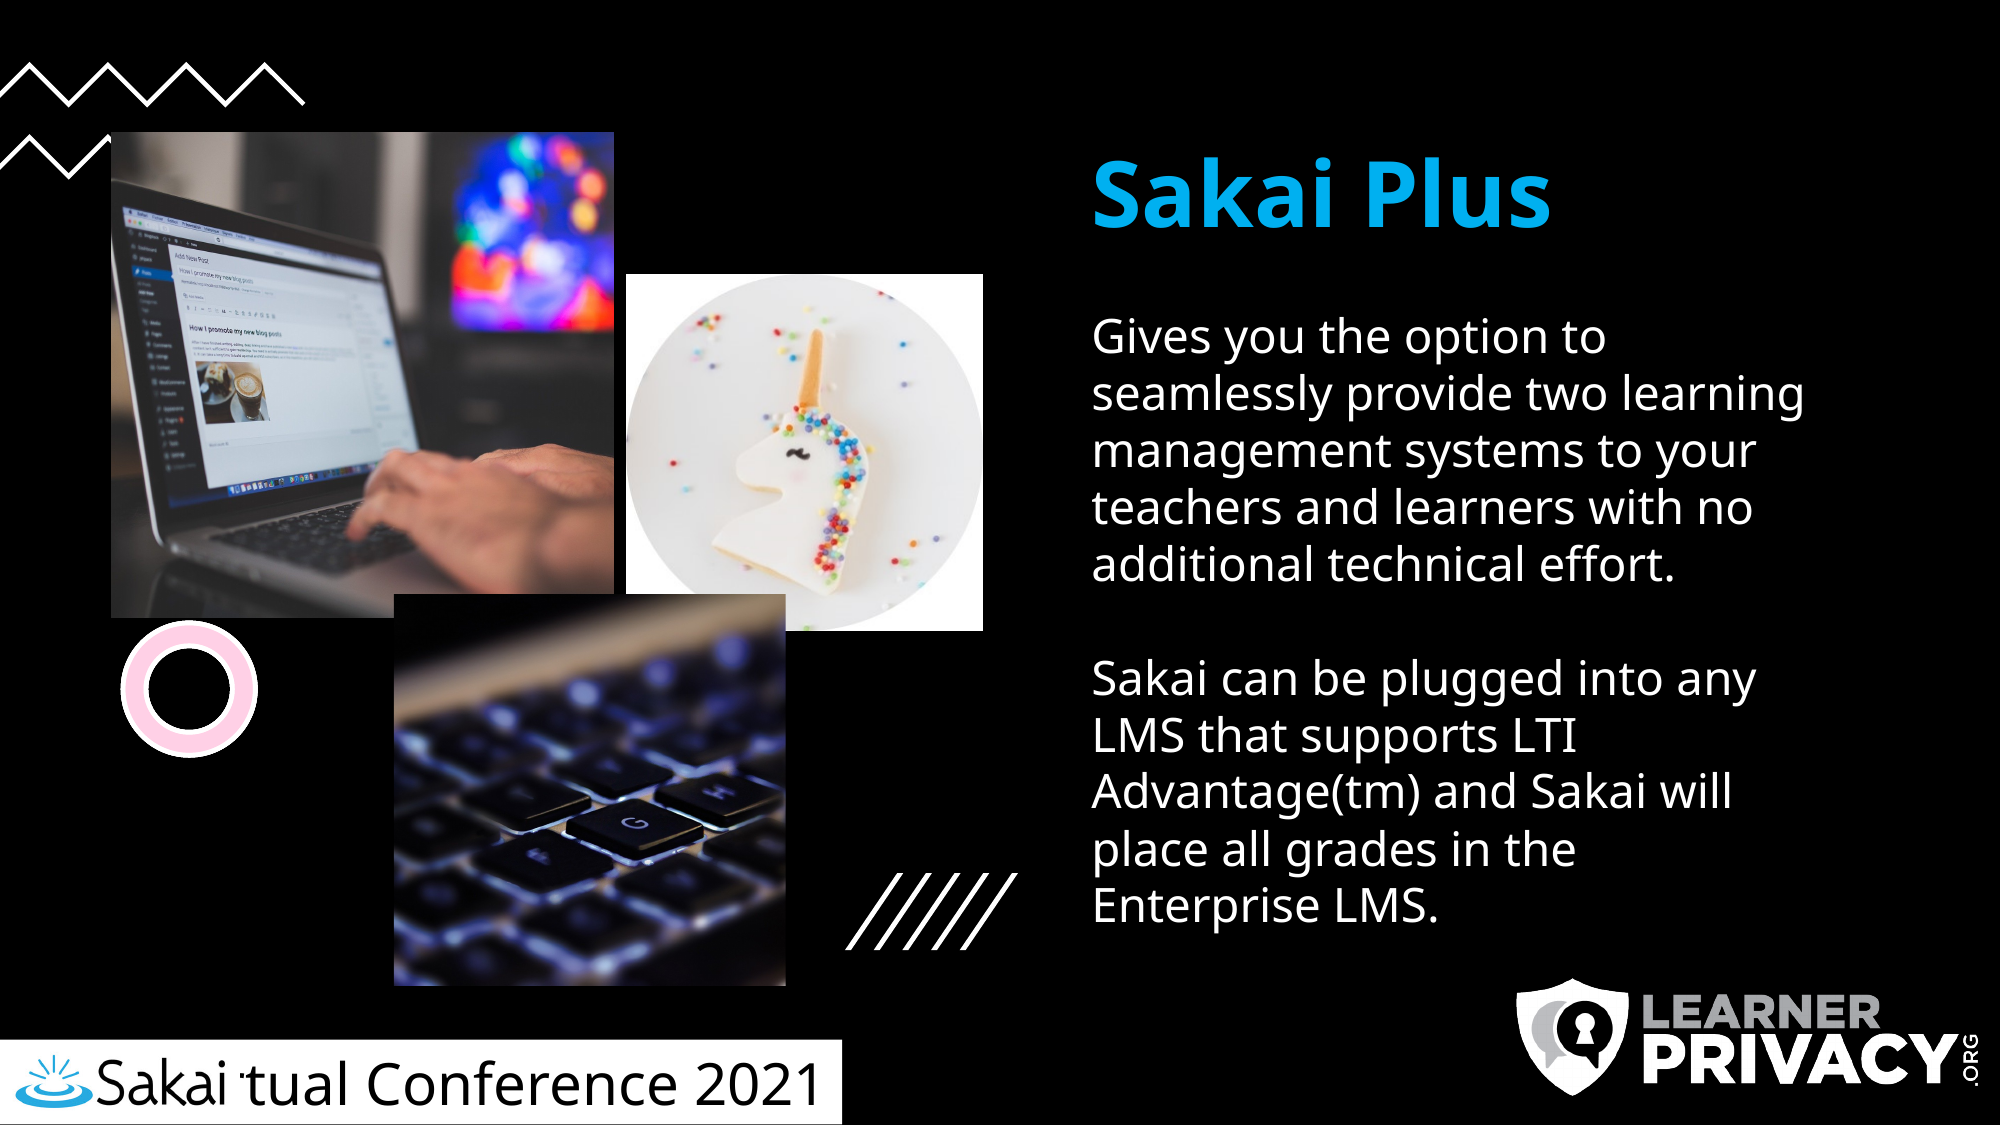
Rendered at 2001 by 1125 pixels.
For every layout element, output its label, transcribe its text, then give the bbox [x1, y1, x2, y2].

picture [1511, 971, 1984, 1104]
picture [110, 132, 983, 987]
picture [0, 1043, 240, 1122]
list Gives you the option to seamlessly provide two learning management systems to your teachers and learners with no additional technical effort. Sakai can be plugged into any LMS that supports LTI Advantage(tm) and Sakai will place all grades in the Enterprise LMS. [1076, 298, 1830, 951]
title Sakai Plus [1076, 65, 1834, 256]
